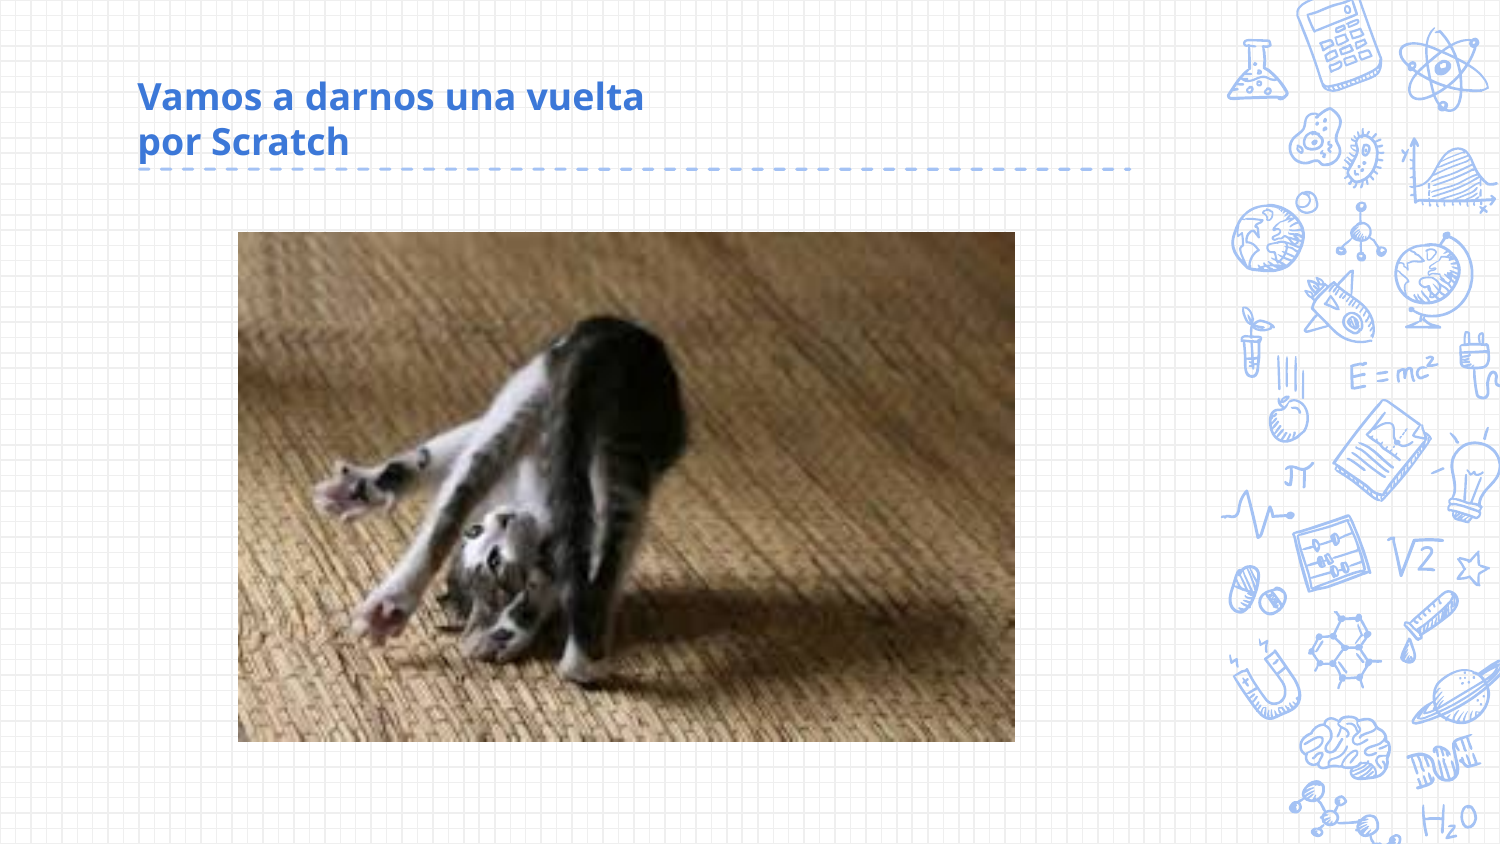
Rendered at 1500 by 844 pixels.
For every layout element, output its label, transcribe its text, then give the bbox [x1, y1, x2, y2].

picture [238, 232, 1015, 742]
text_box Vamos a darnos una vuelta por Scratch [122, 36, 1130, 178]
